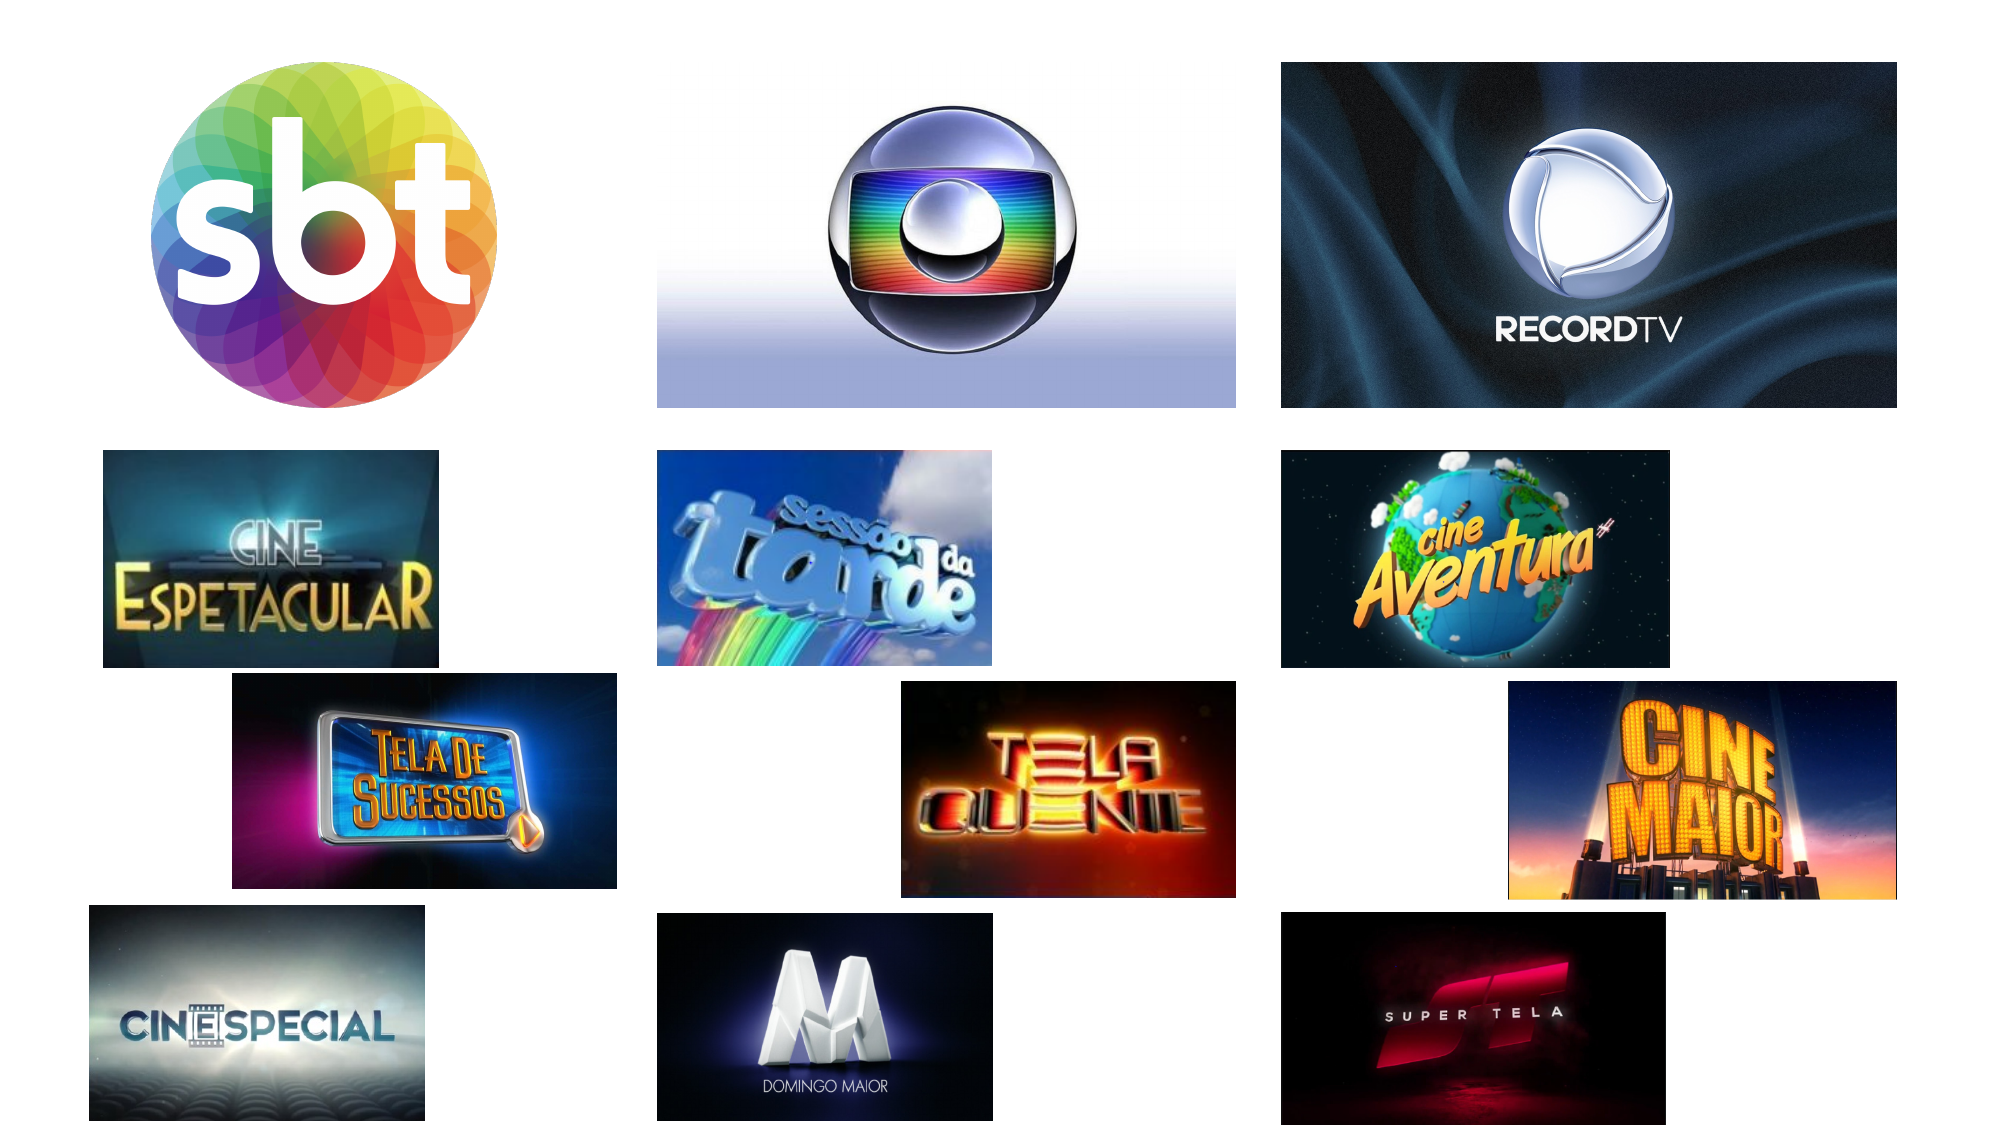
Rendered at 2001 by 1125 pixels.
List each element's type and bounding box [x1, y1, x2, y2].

picture [232, 673, 617, 889]
picture [103, 450, 439, 669]
picture [1281, 912, 1666, 1125]
picture [657, 62, 1236, 408]
picture [901, 681, 1236, 898]
picture [1281, 62, 1897, 408]
picture [1508, 681, 1897, 900]
picture [89, 905, 425, 1121]
picture [657, 450, 992, 666]
picture [1281, 450, 1670, 668]
picture [657, 913, 993, 1121]
picture [150, 62, 497, 408]
